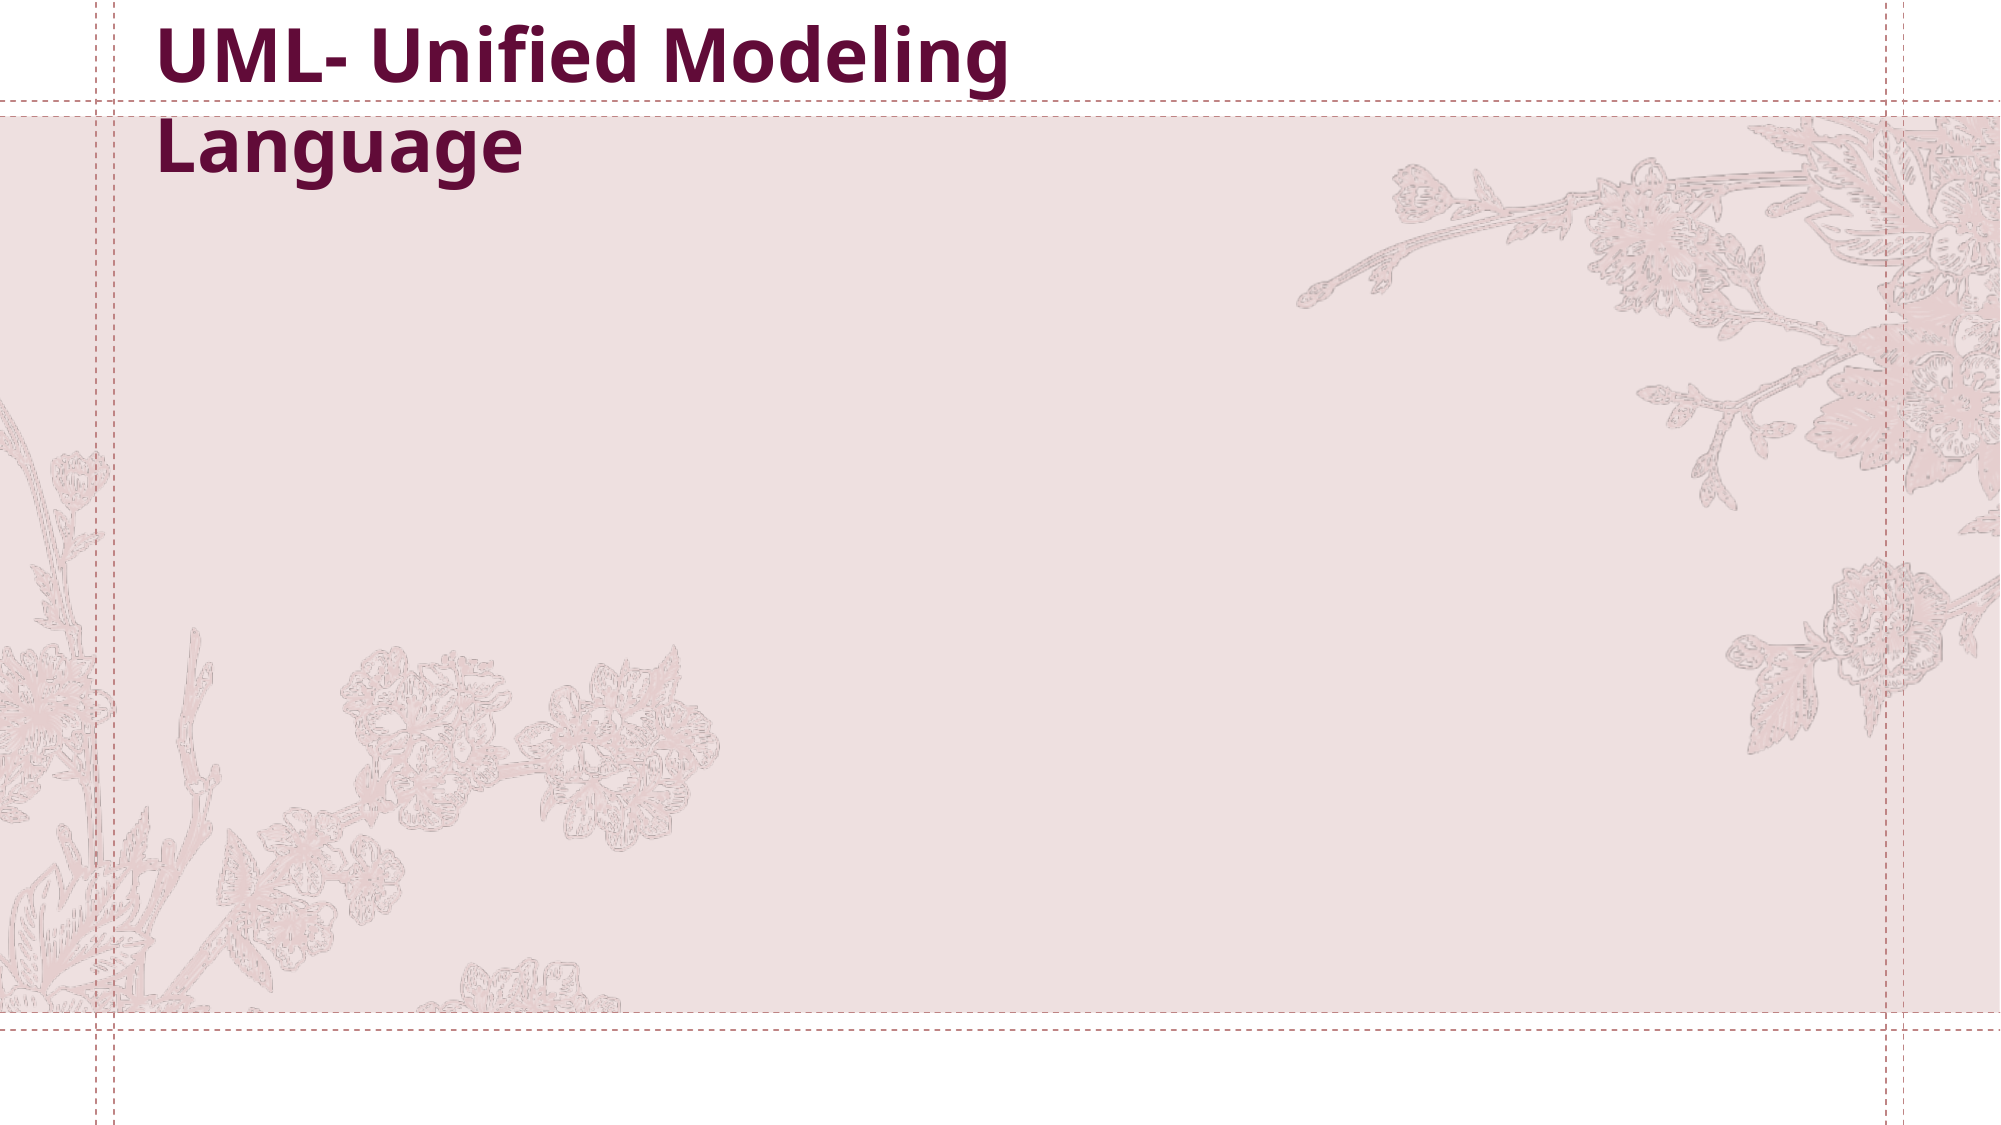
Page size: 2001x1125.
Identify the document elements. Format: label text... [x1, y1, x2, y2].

picture [1240, 116, 2000, 873]
picture [0, 297, 778, 1013]
text_box UML- Unified Modeling Language [139, 0, 1382, 195]
